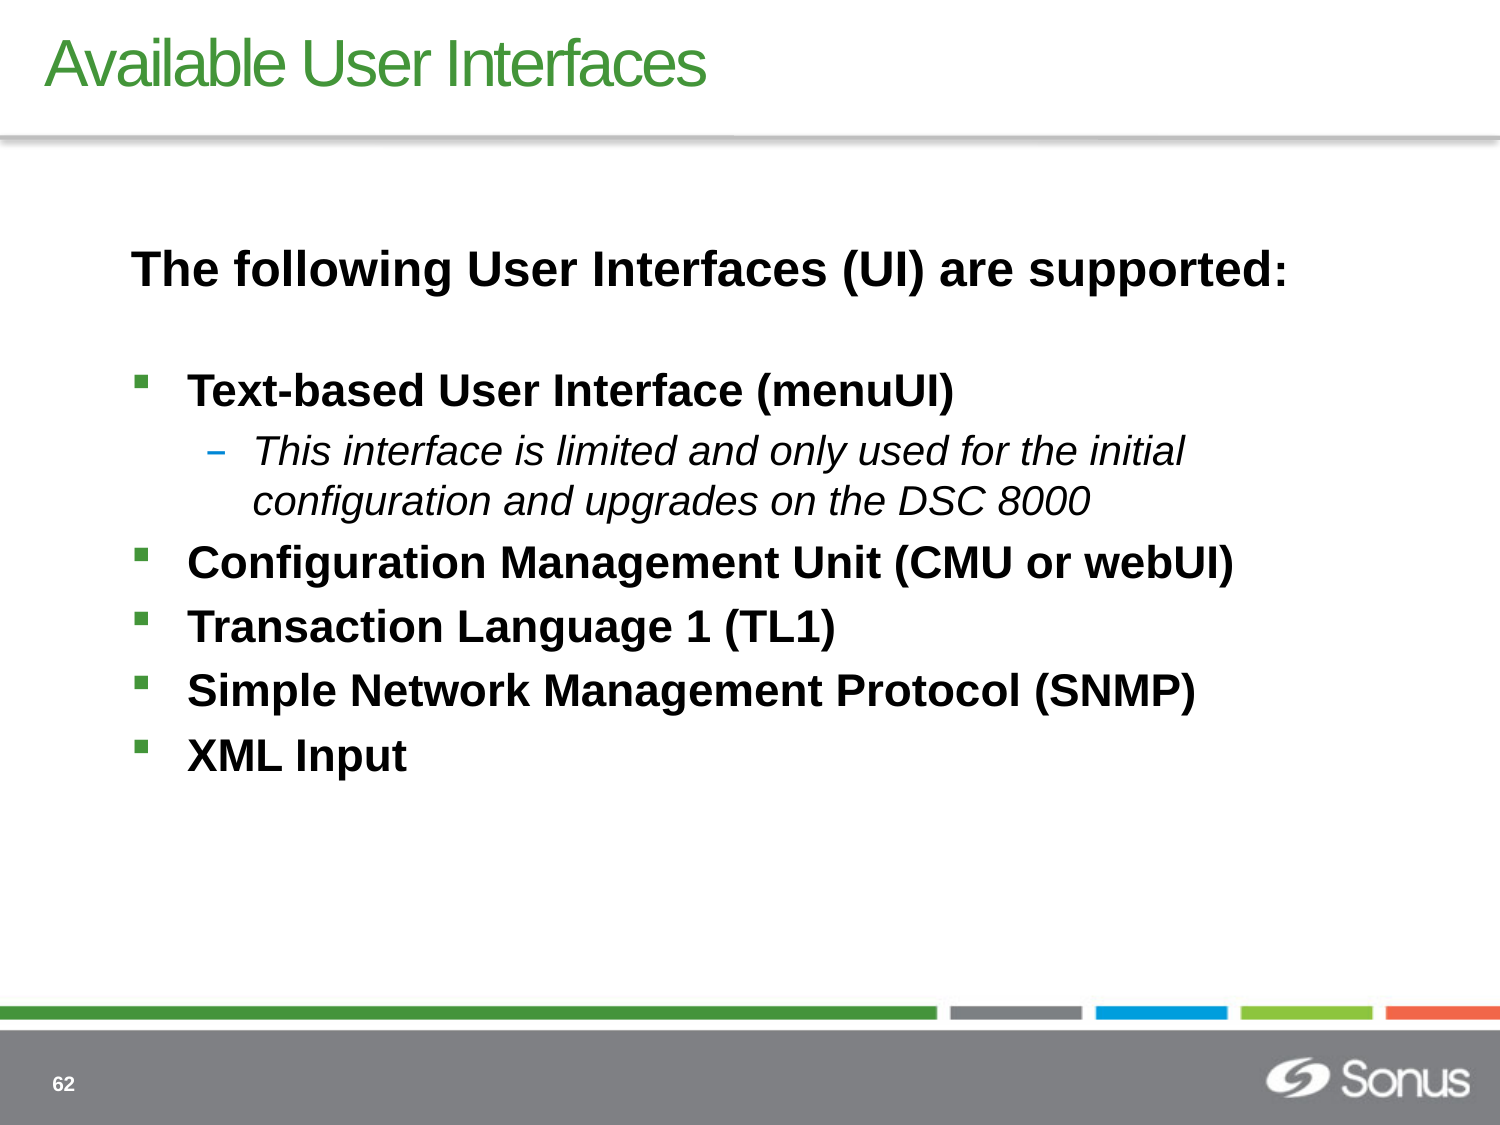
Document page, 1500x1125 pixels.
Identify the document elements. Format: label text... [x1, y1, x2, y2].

title Available User Interfaces [29, 24, 1471, 105]
list The following User Interfaces (UI) are supported: Text-based User Interface (menuUI) This interface is limited and only used for the initial configuration and upgrades on the DSC 8000 Configuration Management Unit (CMU or webUI) Transaction Language 1 (TL1) Simple Network Management Protocol (SNMP) XML Input [115, 228, 1416, 973]
picture [0, 140, 1500, 1125]
picture [0, 0, 1500, 135]
